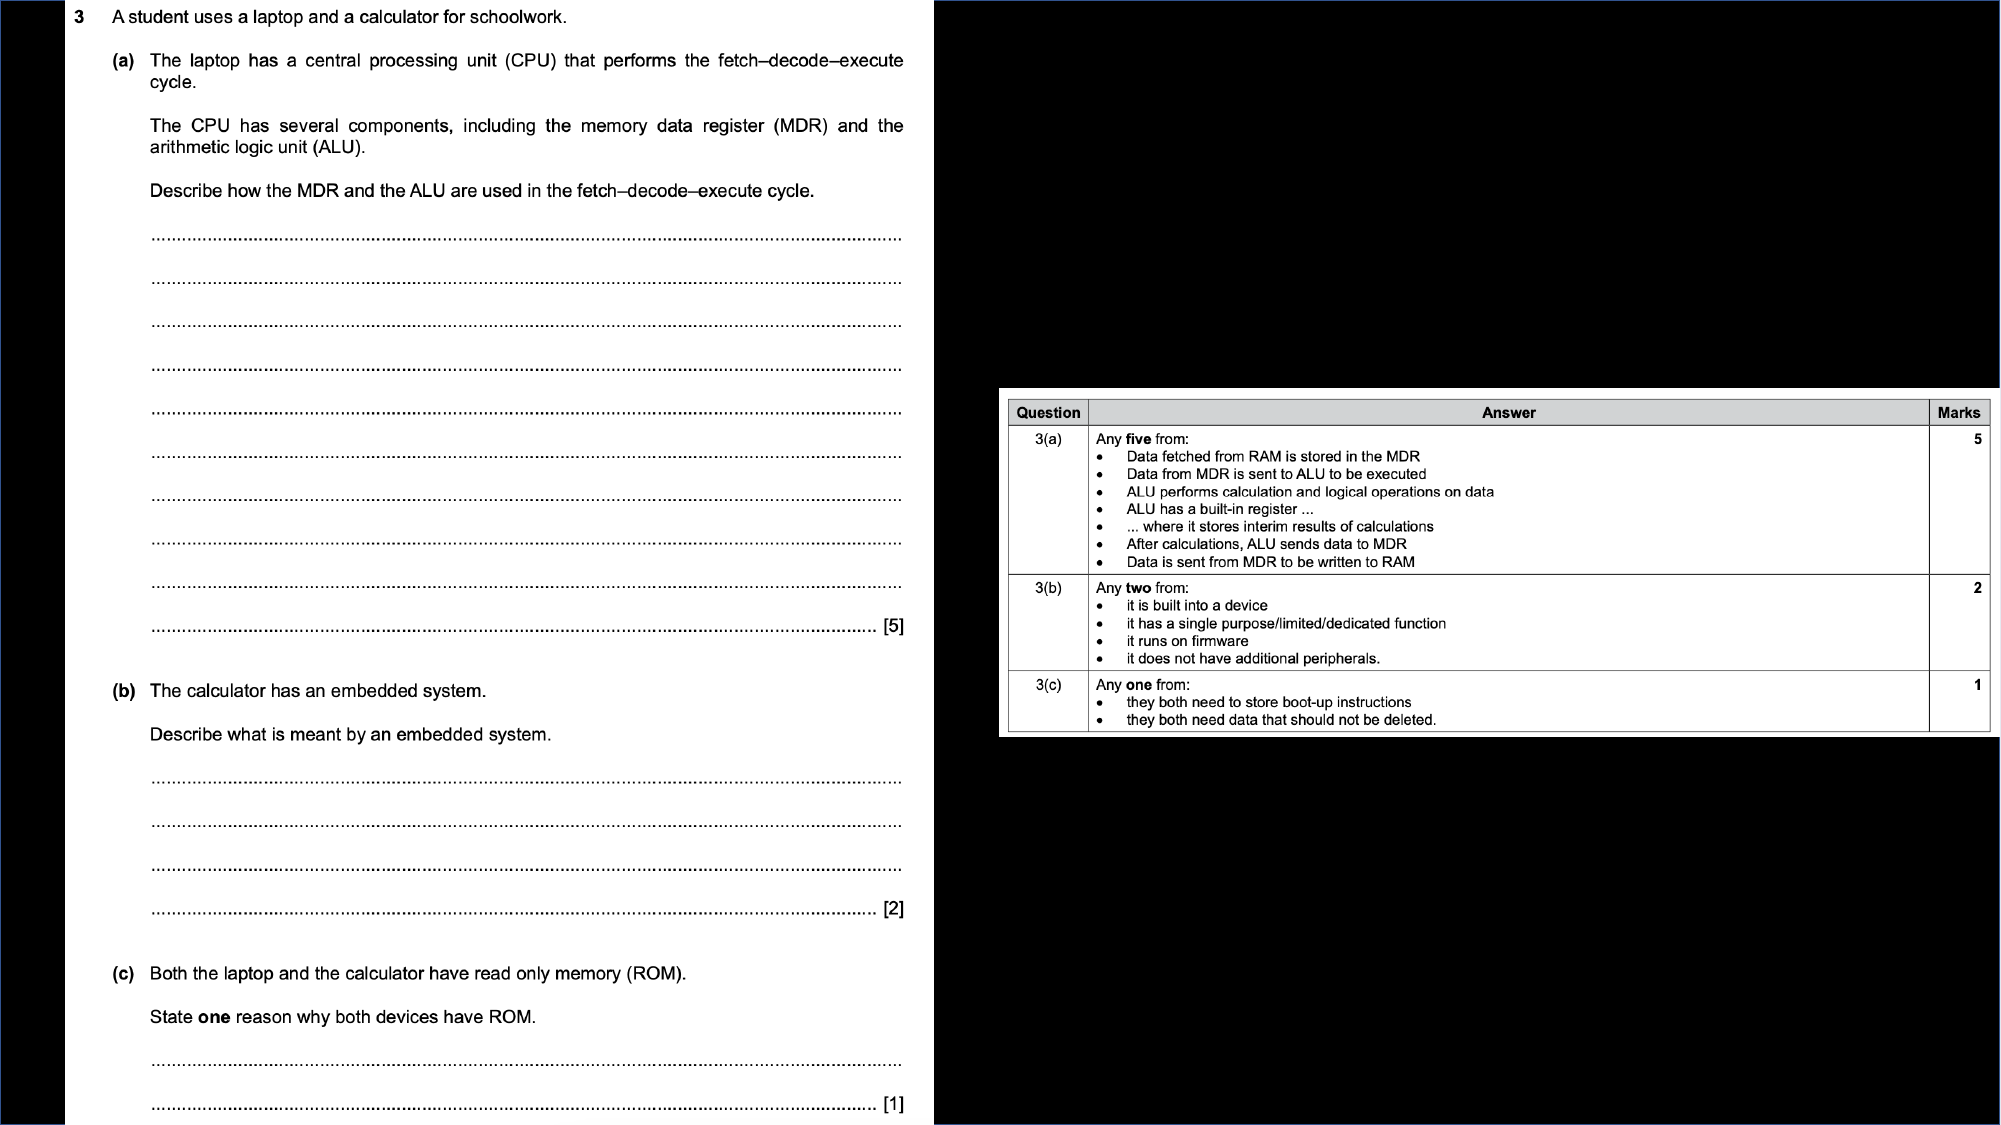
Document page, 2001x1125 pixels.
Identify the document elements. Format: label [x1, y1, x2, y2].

list [999, 388, 2000, 737]
list [65, 0, 934, 1125]
